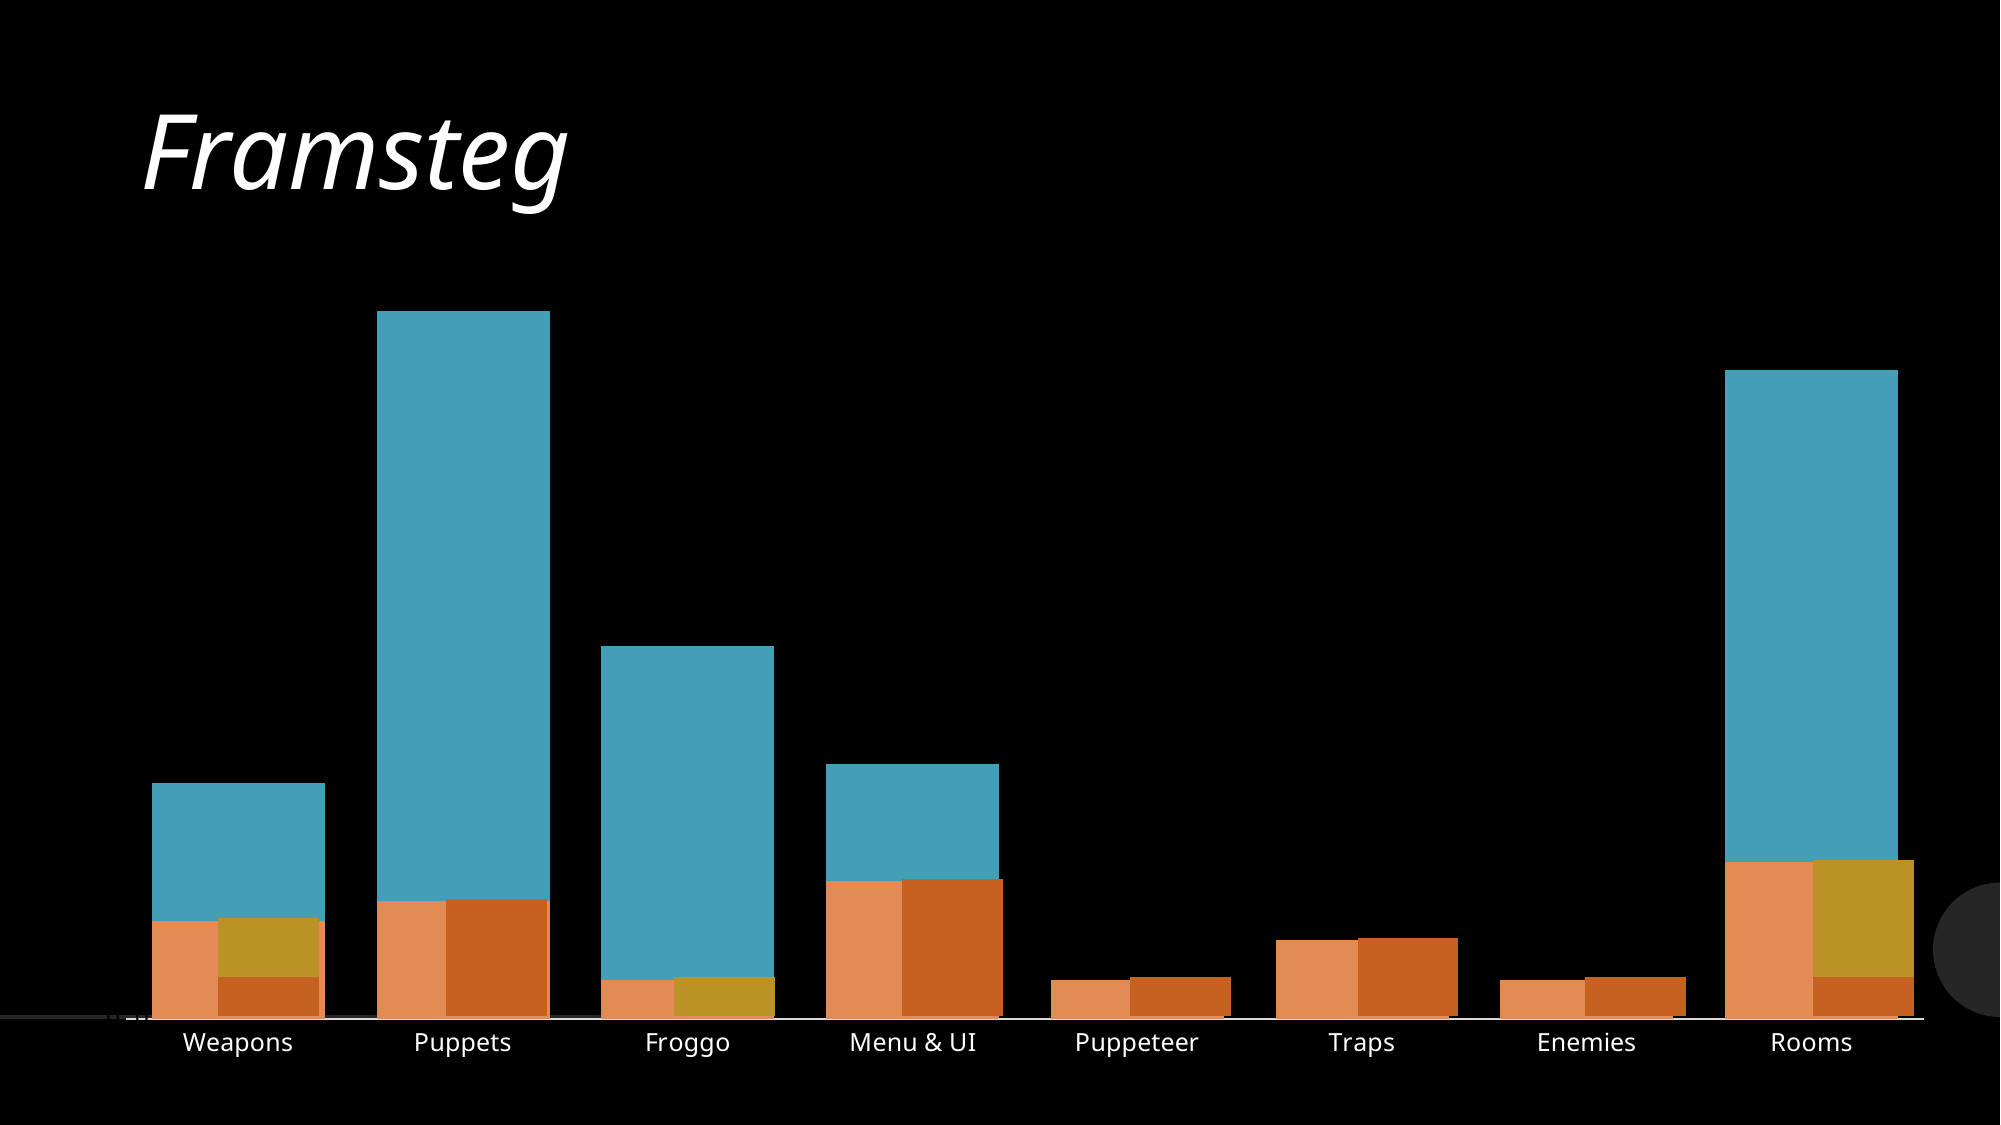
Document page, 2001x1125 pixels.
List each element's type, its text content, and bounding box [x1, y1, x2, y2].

chart [53, 198, 2000, 1125]
title Framsteg [125, 91, 754, 198]
